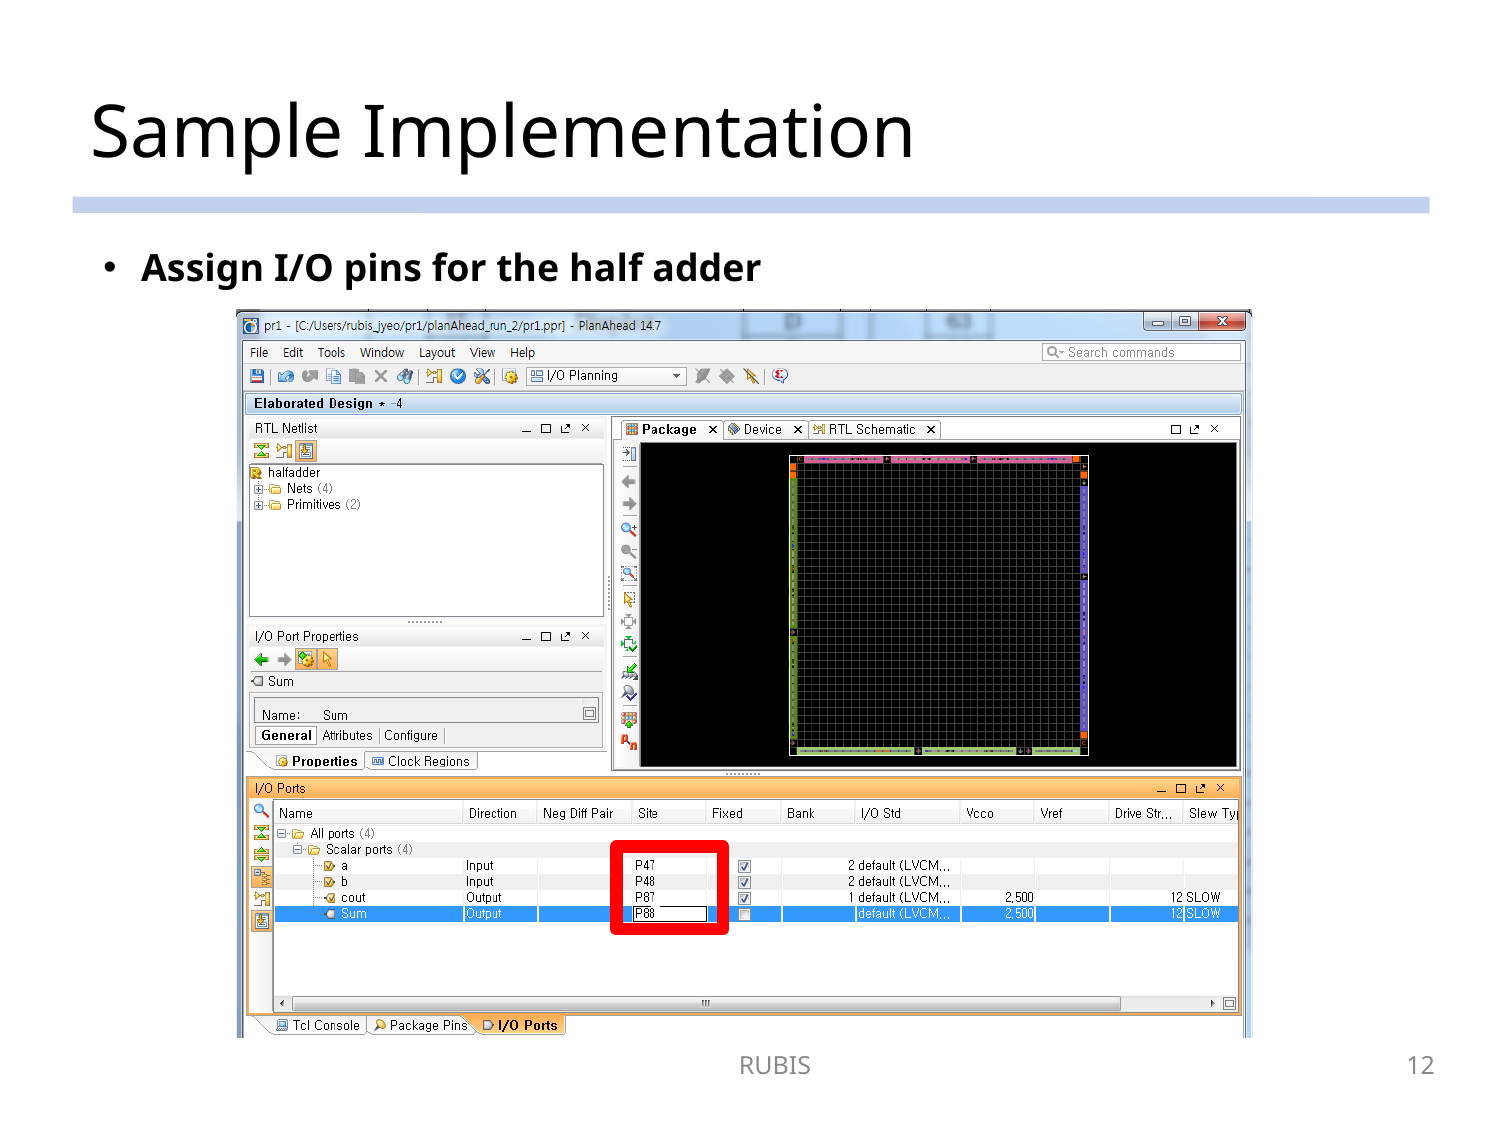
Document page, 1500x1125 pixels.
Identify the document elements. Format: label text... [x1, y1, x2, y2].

picture [235, 309, 1253, 1039]
title Sample Implementation [75, 45, 1425, 211]
slide_number 12 [1100, 1035, 1450, 1095]
text_box Assign I/O pins for the half adder [88, 236, 1400, 307]
text_box RUBIS [537, 1046, 1013, 1095]
